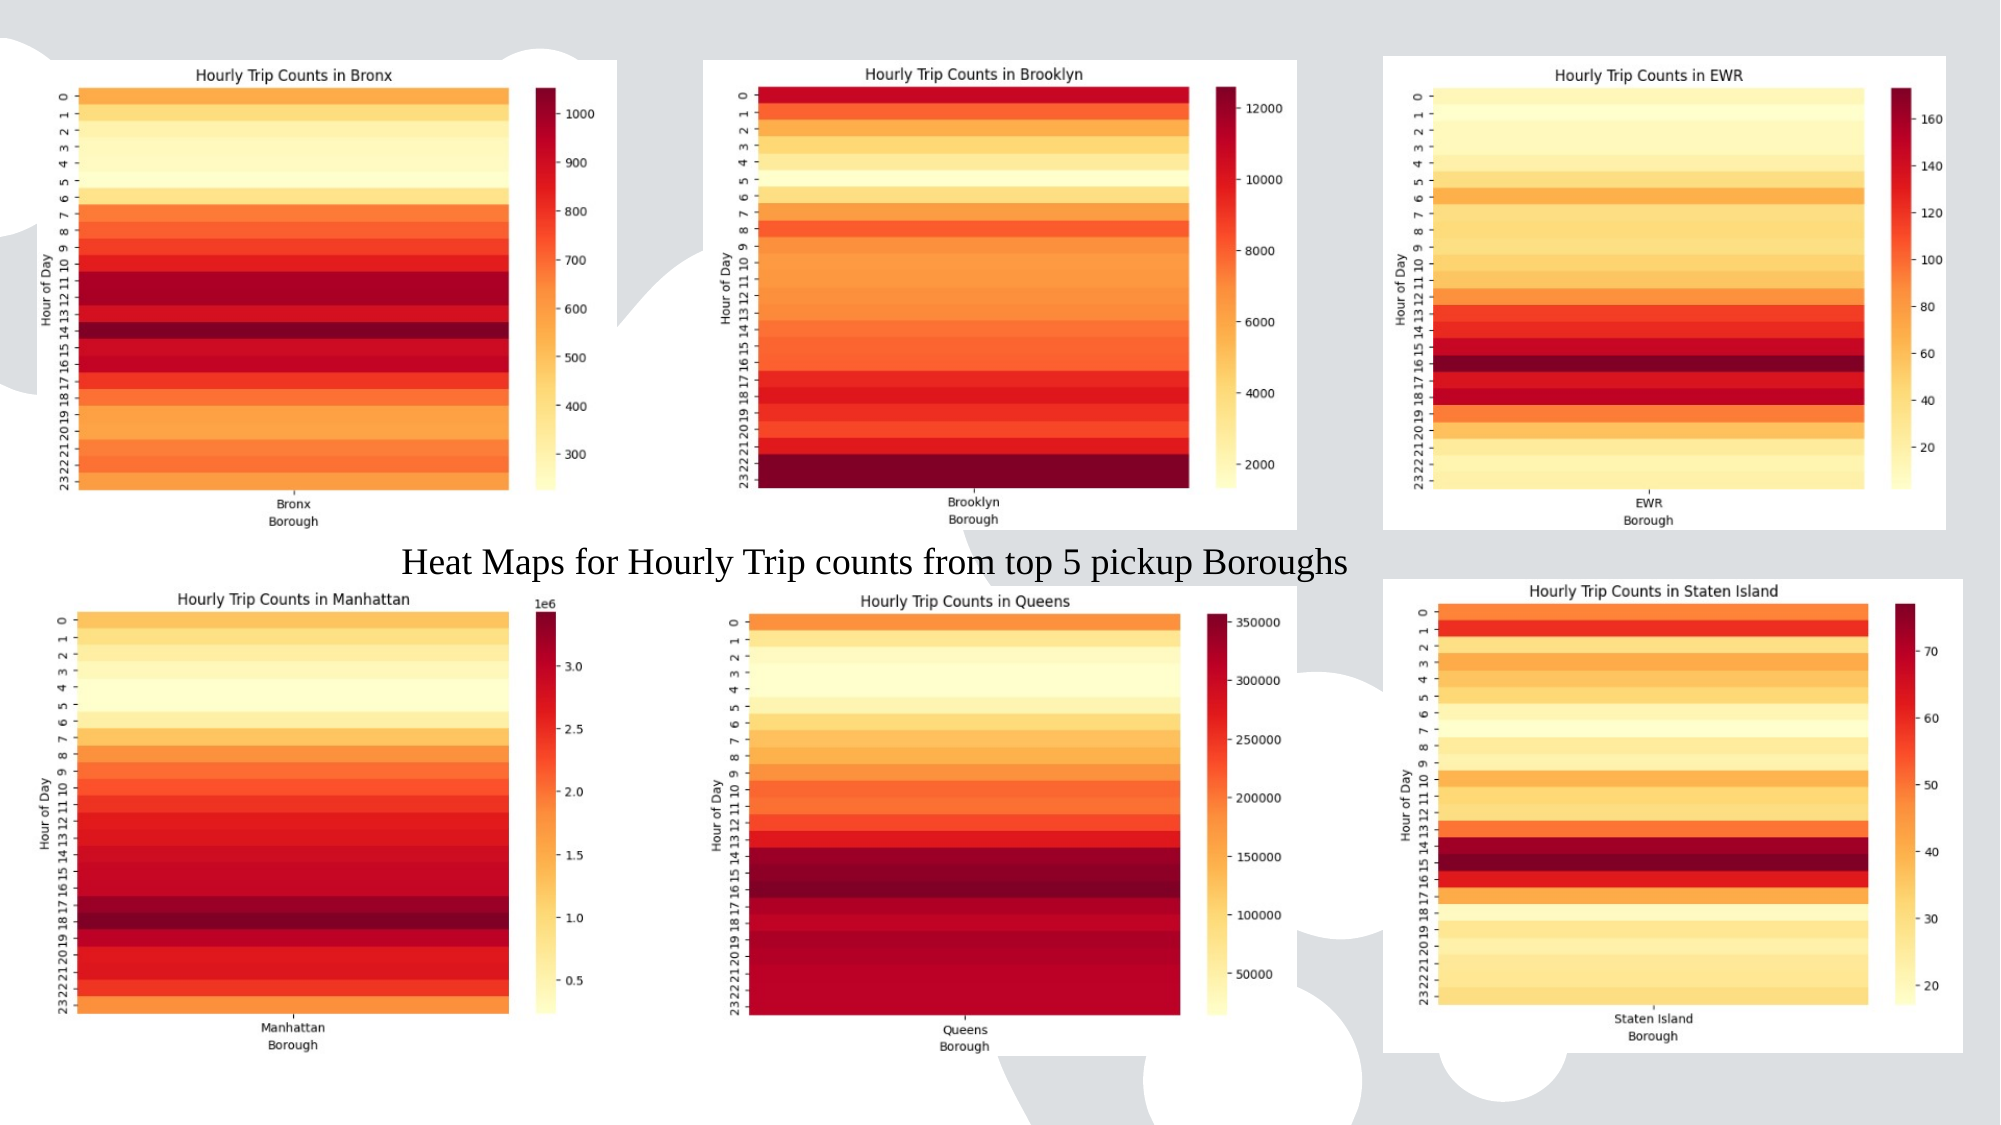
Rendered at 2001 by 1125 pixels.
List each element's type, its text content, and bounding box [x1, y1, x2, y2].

picture [703, 60, 1297, 530]
picture [1383, 56, 1946, 530]
picture [1383, 579, 1963, 1053]
picture [24, 586, 631, 1065]
picture [698, 586, 1297, 1056]
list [37, 60, 617, 530]
text_box Heat Maps for Hourly Trip counts from top 5 pickup Boroughs [386, 529, 1370, 590]
